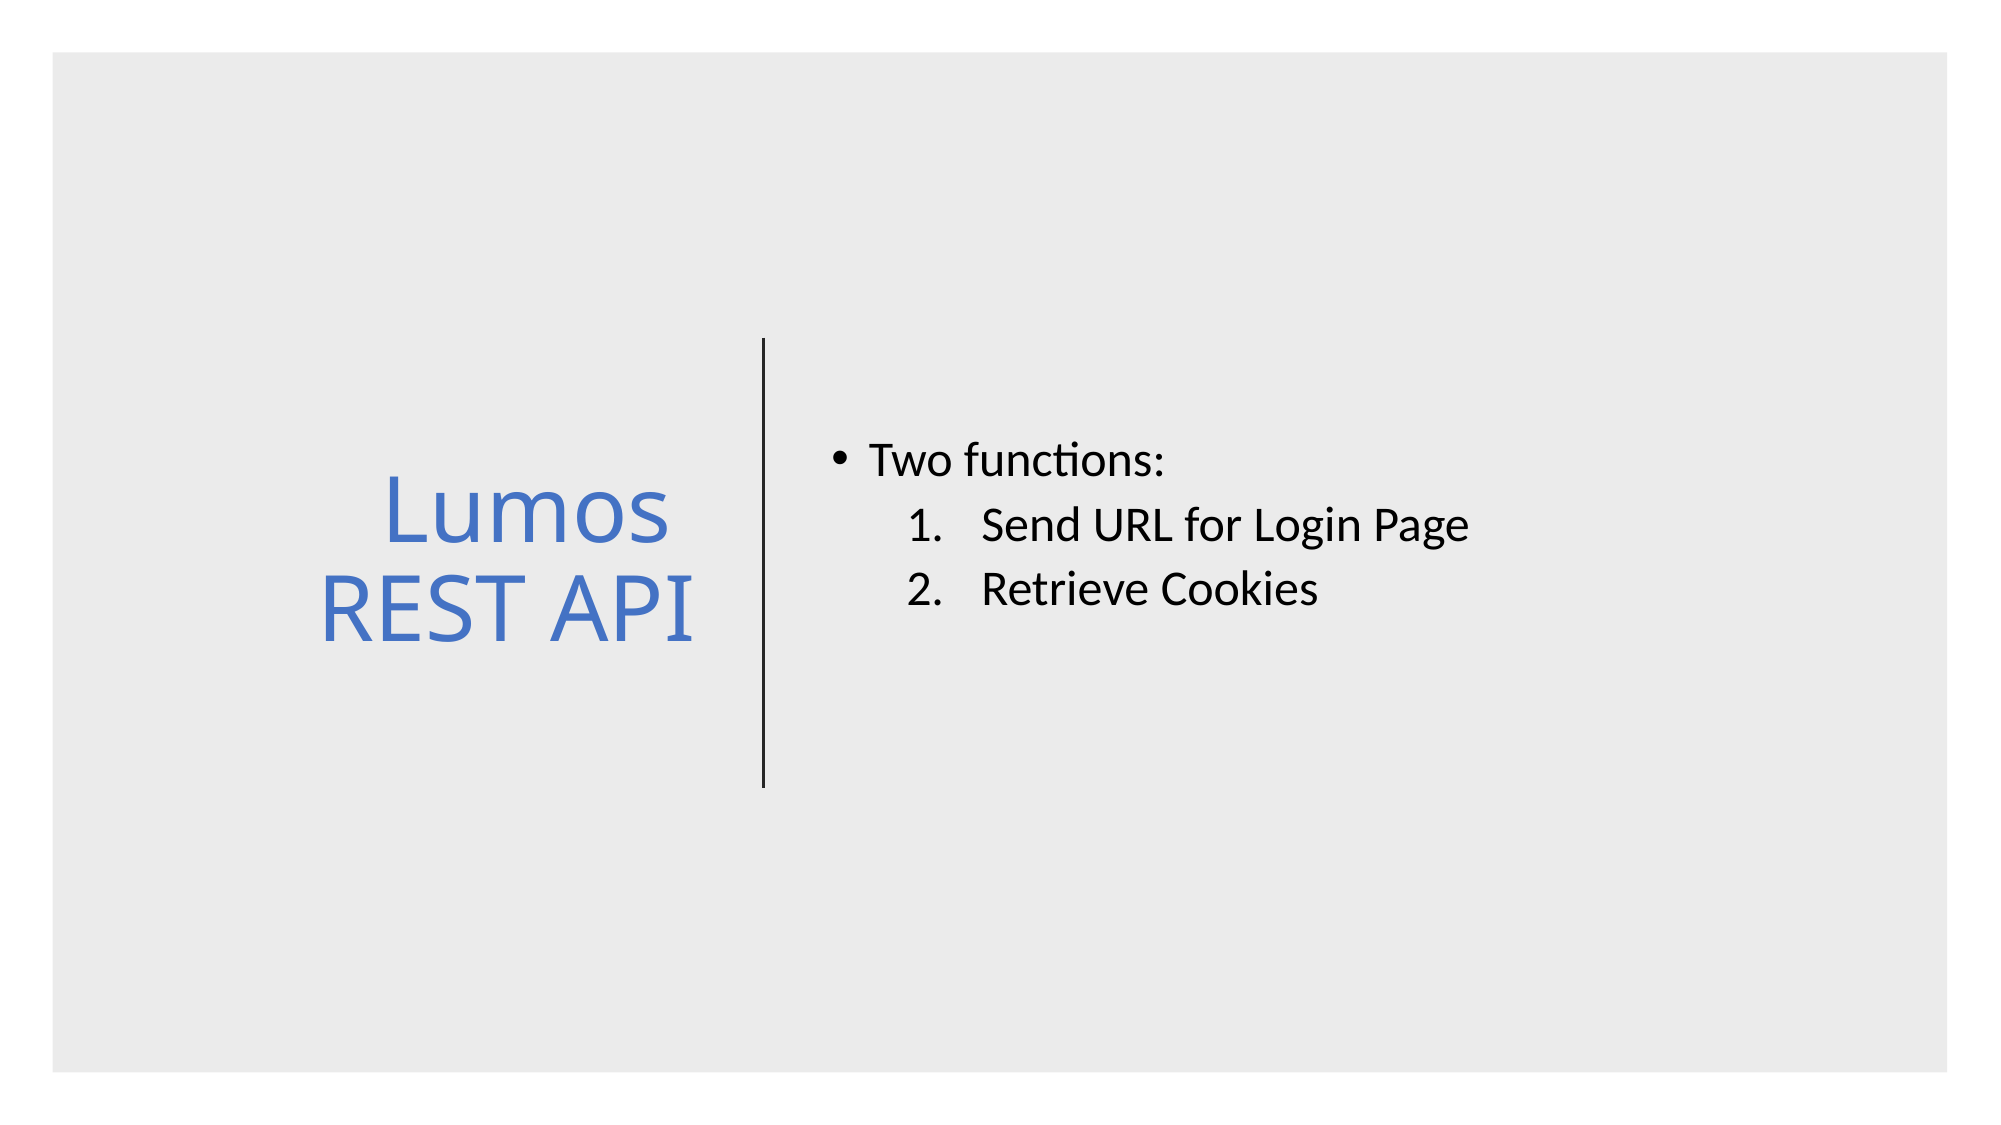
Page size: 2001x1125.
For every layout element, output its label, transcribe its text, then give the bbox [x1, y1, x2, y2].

text_box [724, 724, 1174, 829]
title Lumos REST API [137, 158, 711, 967]
list Two functions: Send URL for Login Page Retrieve Cookies [816, 158, 1863, 967]
text_box [52, 51, 1948, 1073]
